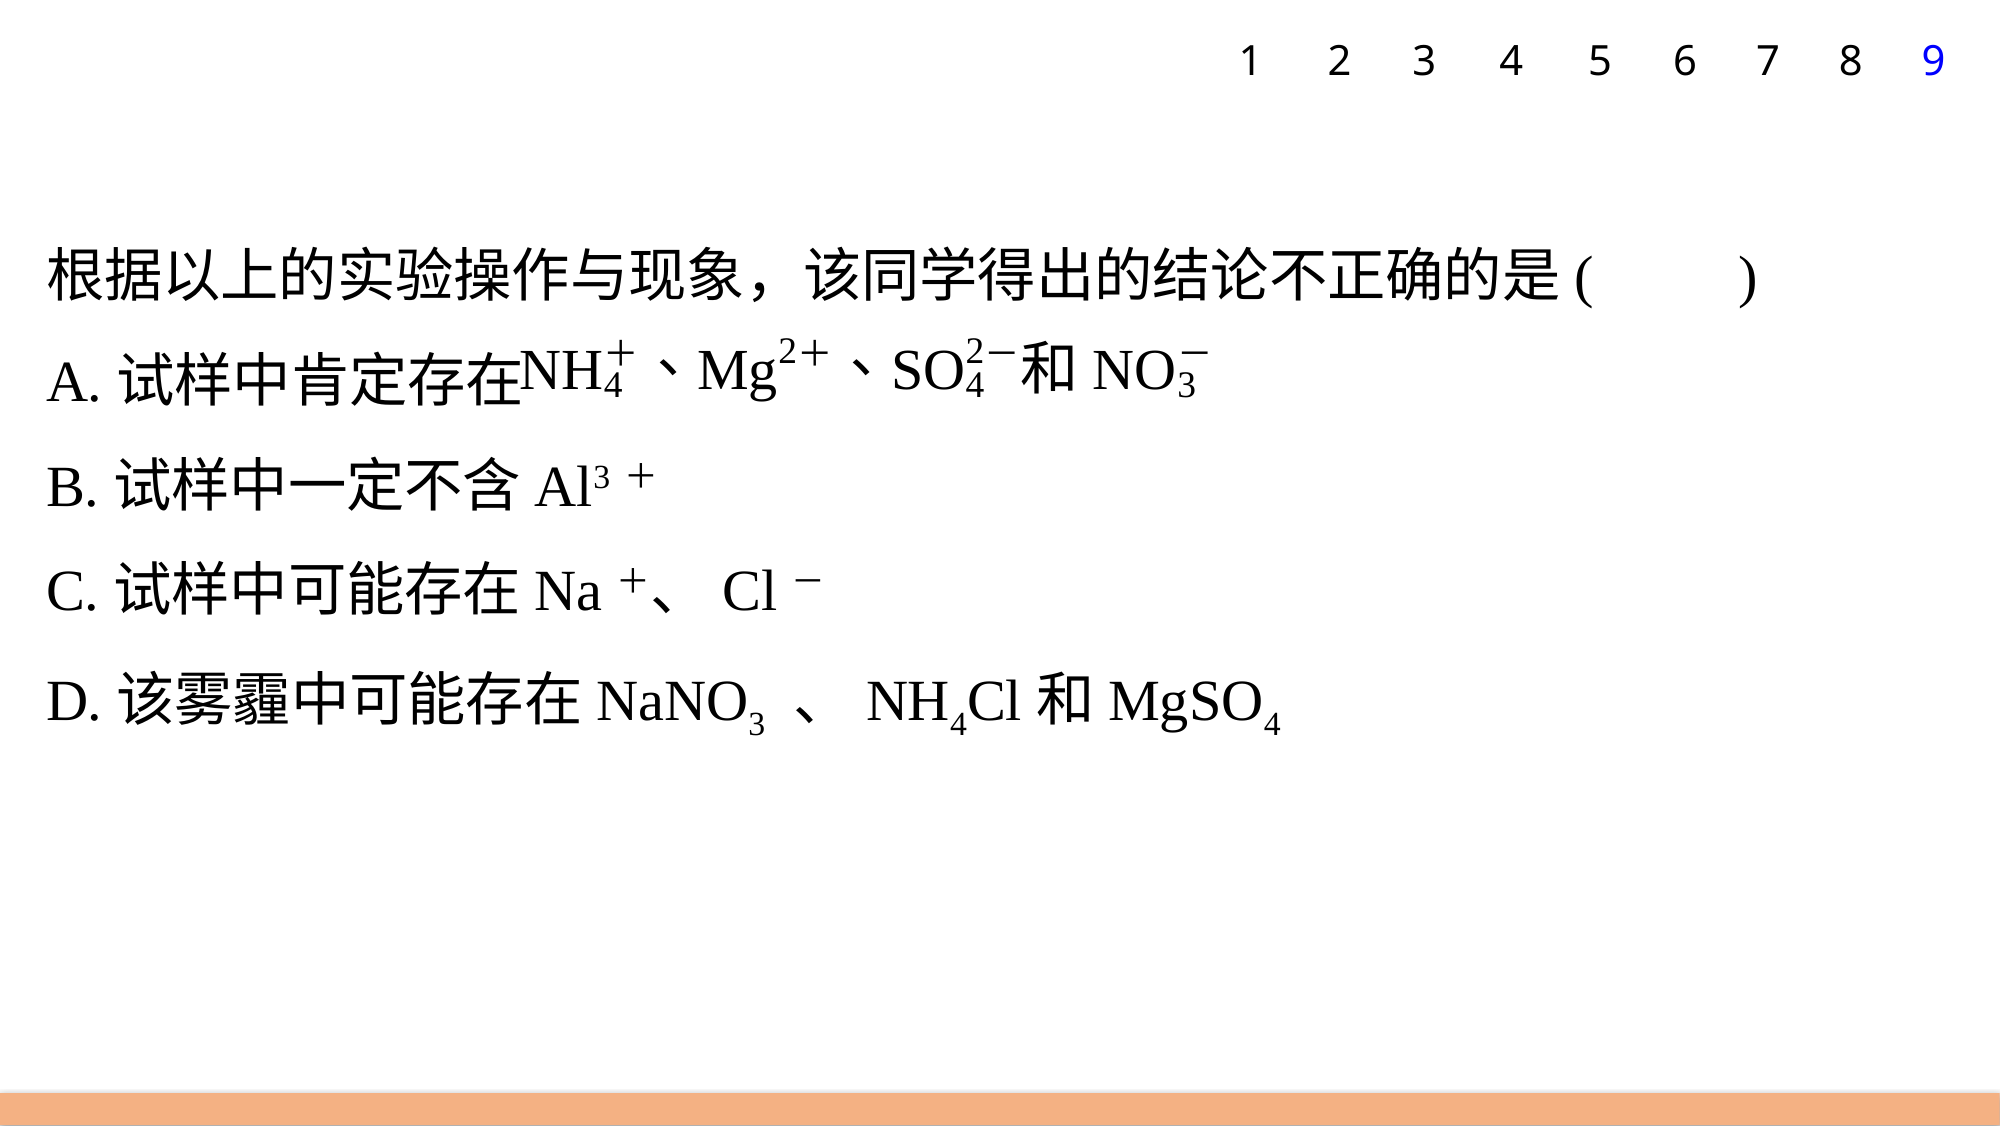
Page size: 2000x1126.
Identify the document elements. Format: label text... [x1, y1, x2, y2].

text_box 4 [1478, 11, 1544, 106]
text_box 1 [1218, 11, 1284, 106]
text_box 根据以上的实验操作与现象，该同学得出的结论不正确的是( ) A.试样中肯定存在 B.试样中一定不含Al3＋ C.试样中可能存在Na＋、Cl－ D.该雾霾中可能存在NaNO3 、NH4Cl和MgSO4 [31, 195, 1922, 750]
text_box 8 [1822, 11, 1880, 106]
text_box [0, 1092, 2000, 1126]
text_box 3 [1395, 11, 1454, 106]
text_box 5 [1569, 11, 1631, 106]
text_box 9 [1905, 11, 1963, 106]
text_box 6 [1656, 11, 1714, 106]
text_box 7 [1739, 11, 1797, 106]
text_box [519, 321, 1259, 443]
text_box 2 [1309, 11, 1371, 106]
